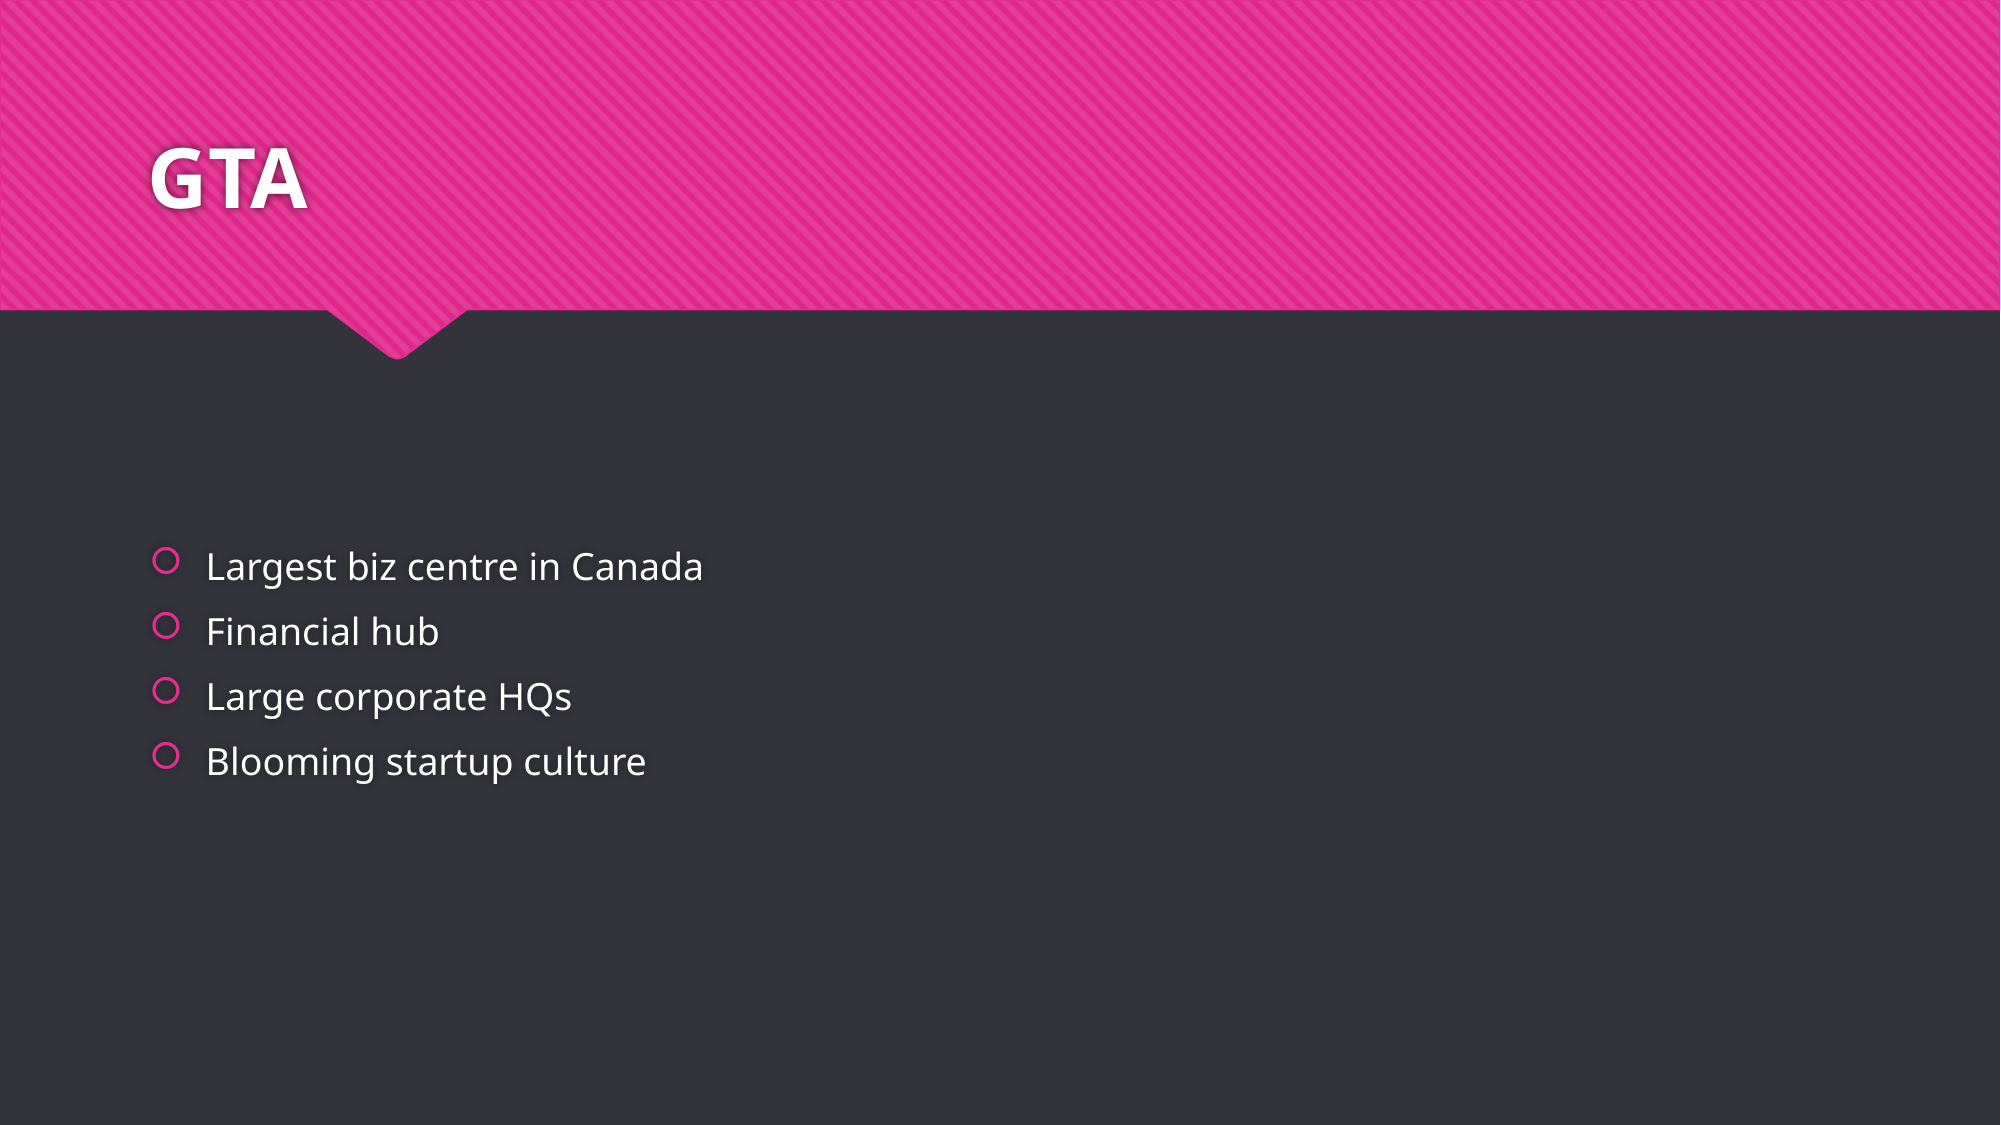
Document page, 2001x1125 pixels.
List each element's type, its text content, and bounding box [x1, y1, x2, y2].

title GTA [132, 73, 1868, 233]
list Largest biz centre in Canada Financial hub Large corporate HQs Blooming startup culture [134, 364, 1866, 962]
